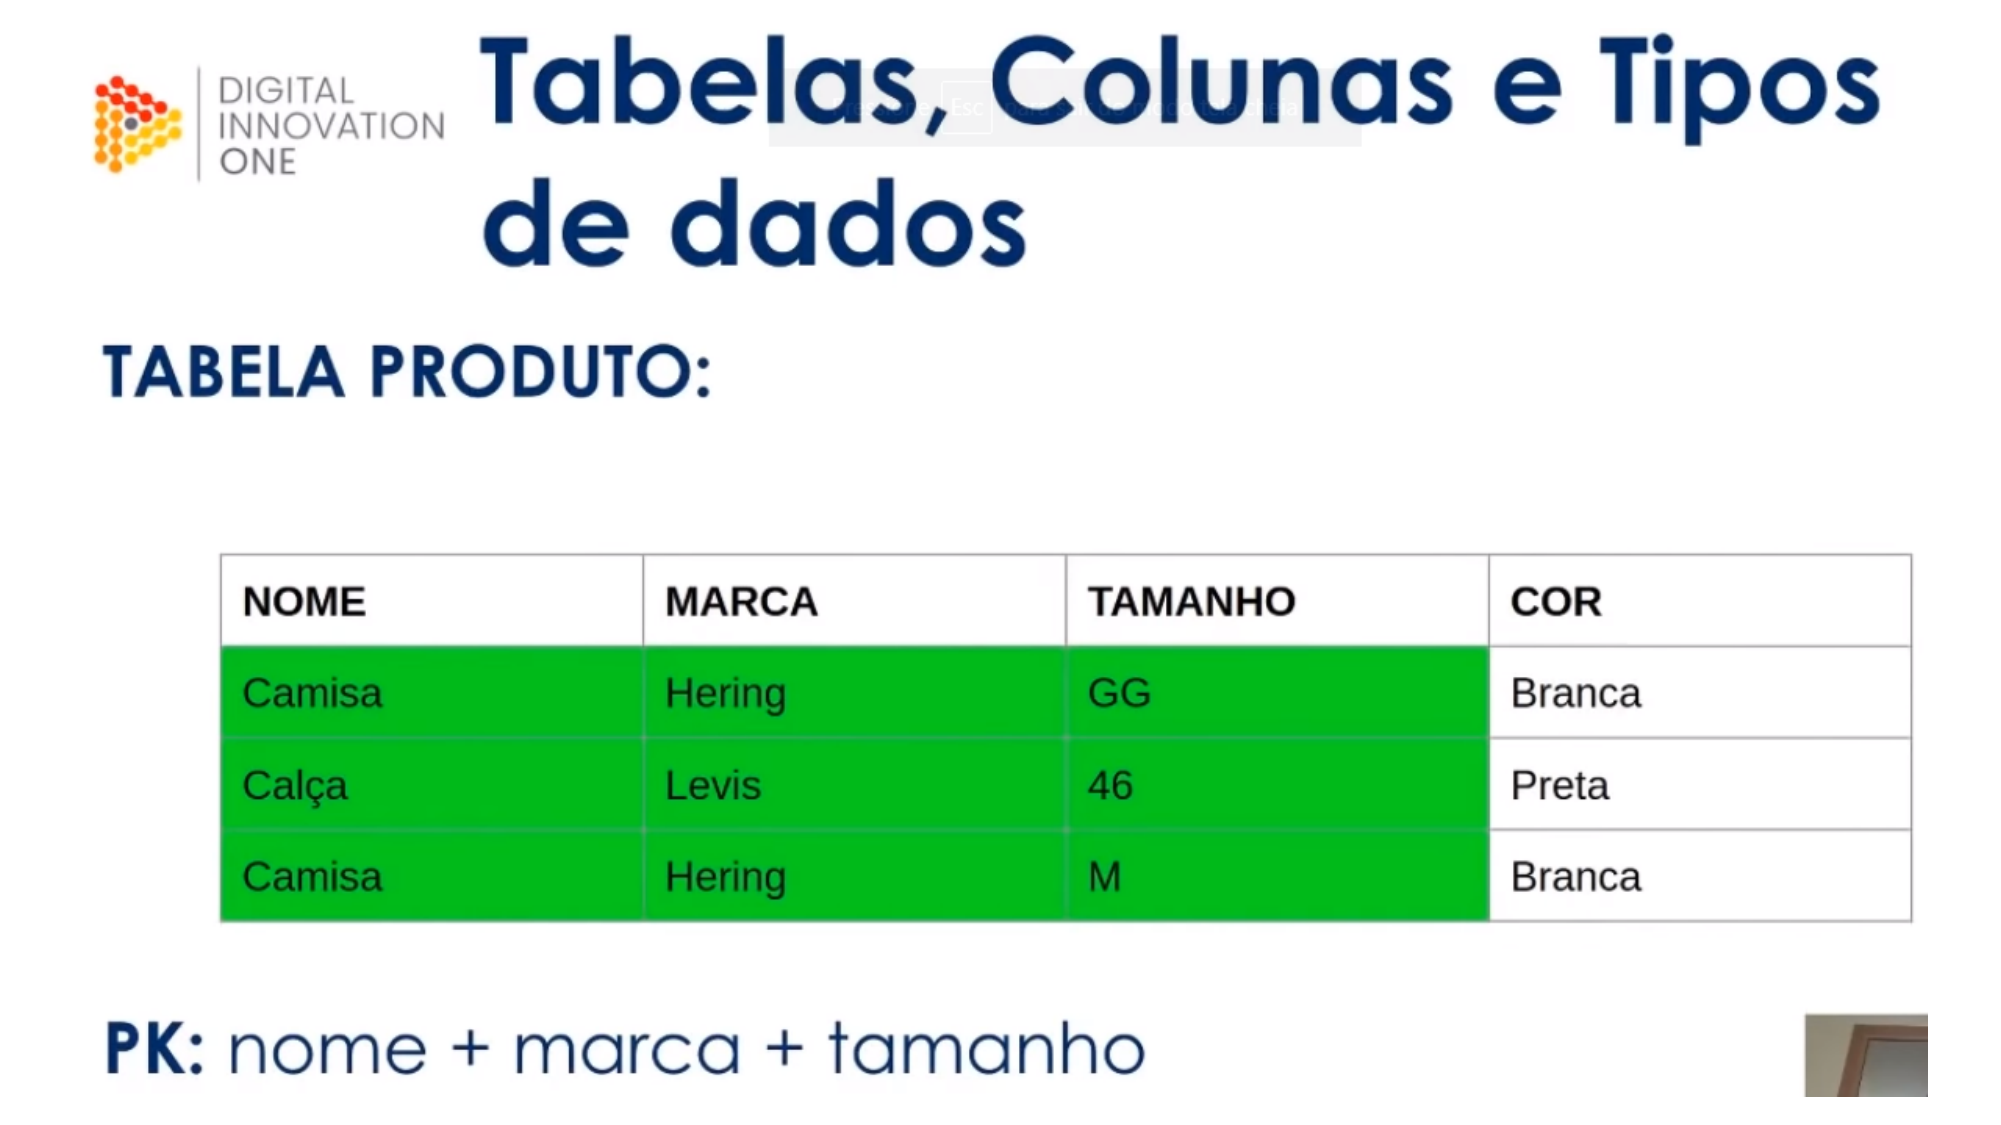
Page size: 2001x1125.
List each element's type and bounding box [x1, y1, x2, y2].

picture [72, 28, 1928, 1097]
